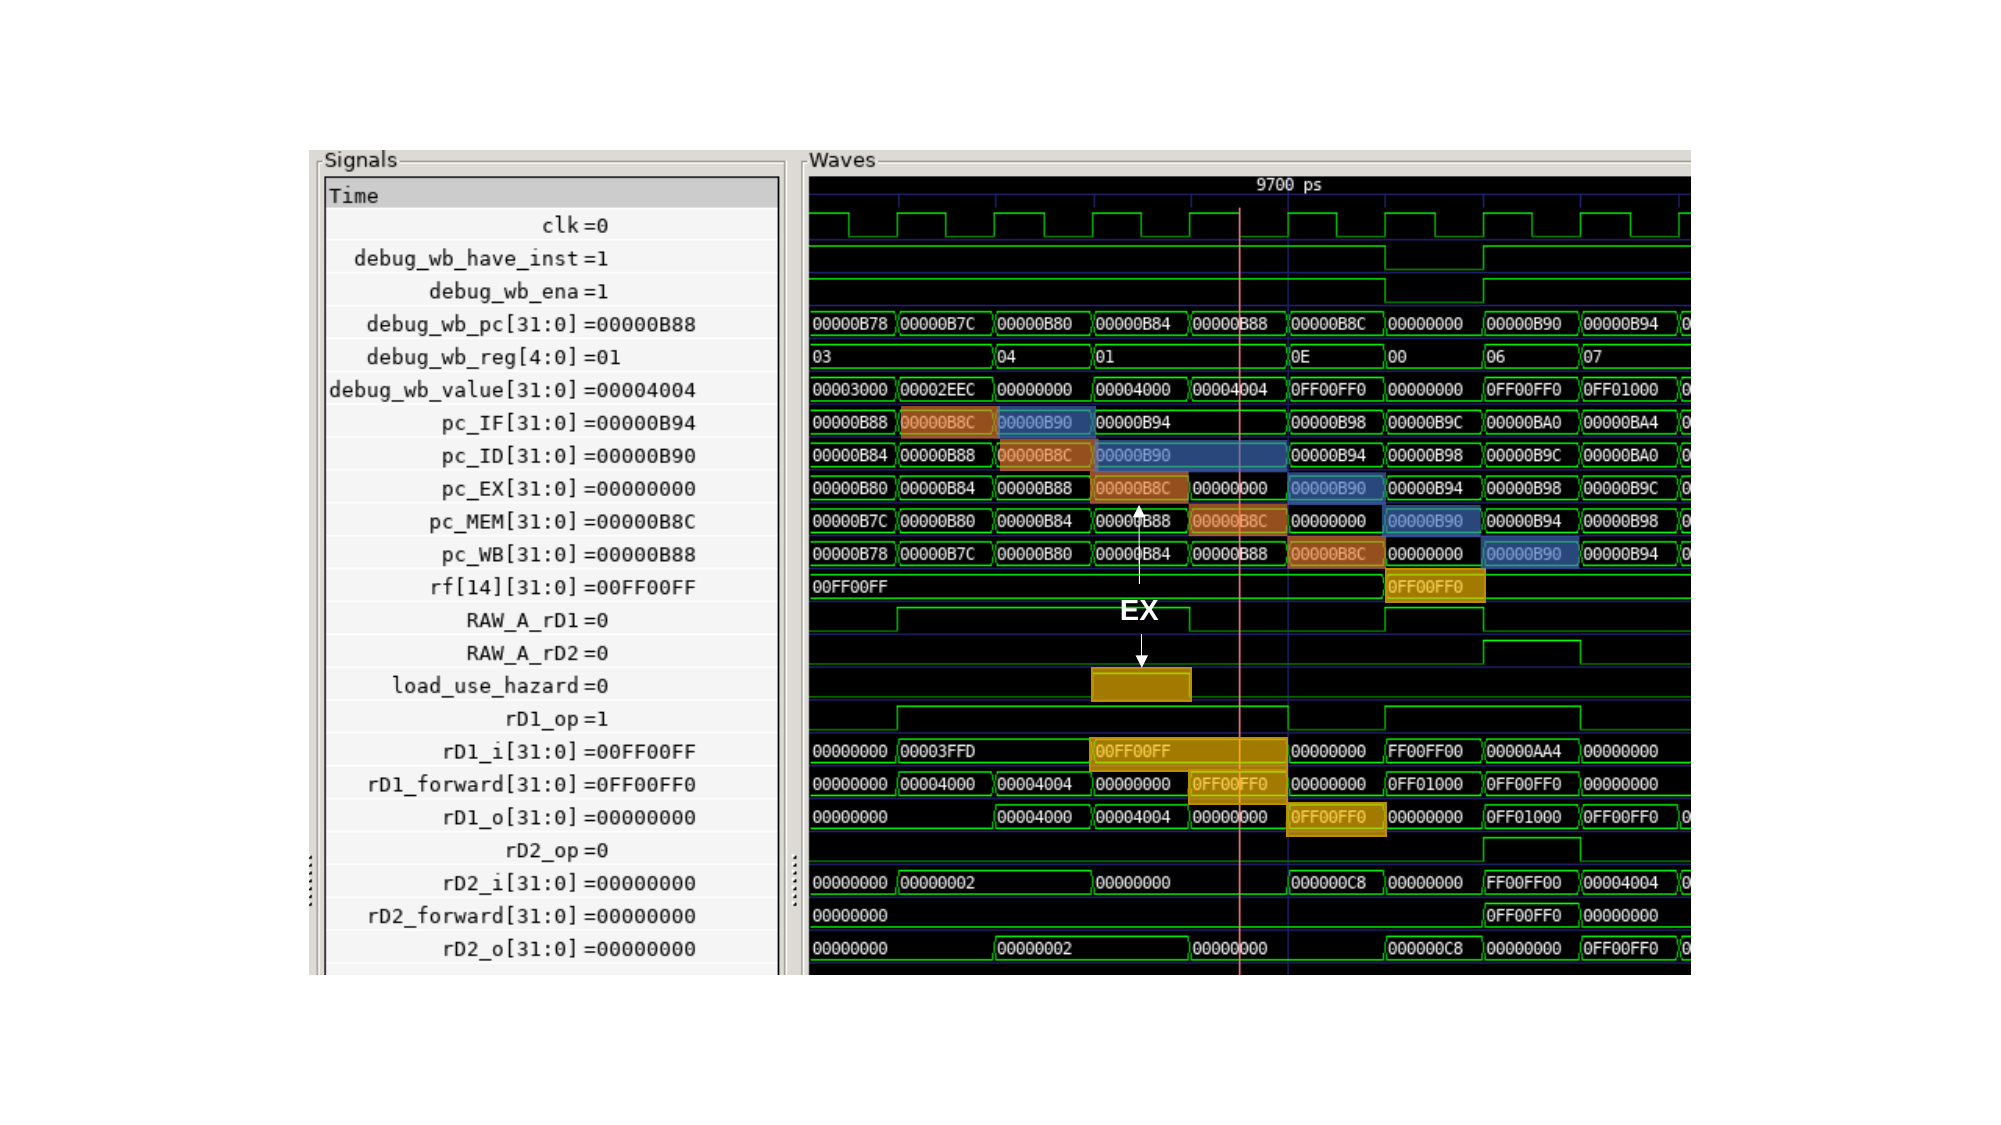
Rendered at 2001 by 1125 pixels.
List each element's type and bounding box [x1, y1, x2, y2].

picture [309, 150, 1691, 975]
